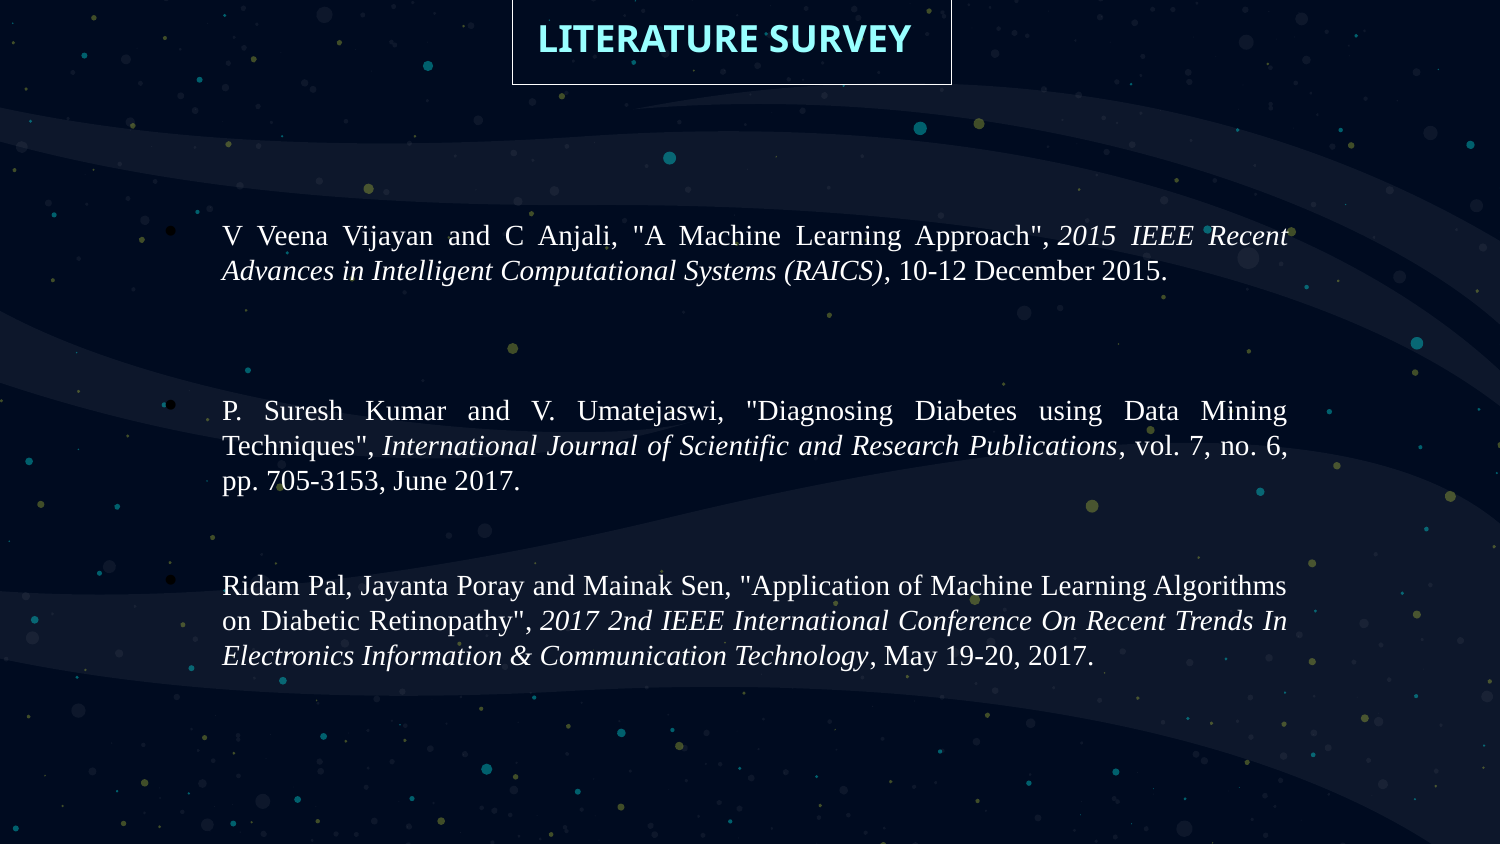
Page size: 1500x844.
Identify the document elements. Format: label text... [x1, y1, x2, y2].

text_box LITERATURE SURVEY [512, 0, 952, 85]
text_box V Veena Vijayan and C Anjali, "A Machine Learning Approach", 2015 IEEE Recent Advances in Intelligent Computational Systems (RAICS), 10-12 December 2015. P. Suresh Kumar and V. Umatejaswi, "Diagnosing Diabetes using Data Mining Techniques", International Journal of Scientific and Research Publications, vol. 7, no. 6, pp. 705-3153, June 2017. Ridam Pal, Jayanta Poray and Mainak Sen, "Application of Machine Learning Algorithms on Diabetic Retinopathy", 2017 2nd IEEE International Conference On Recent Trends In Electronics Information & Communication Technology, May 19-20, 2017. [151, 209, 1314, 714]
